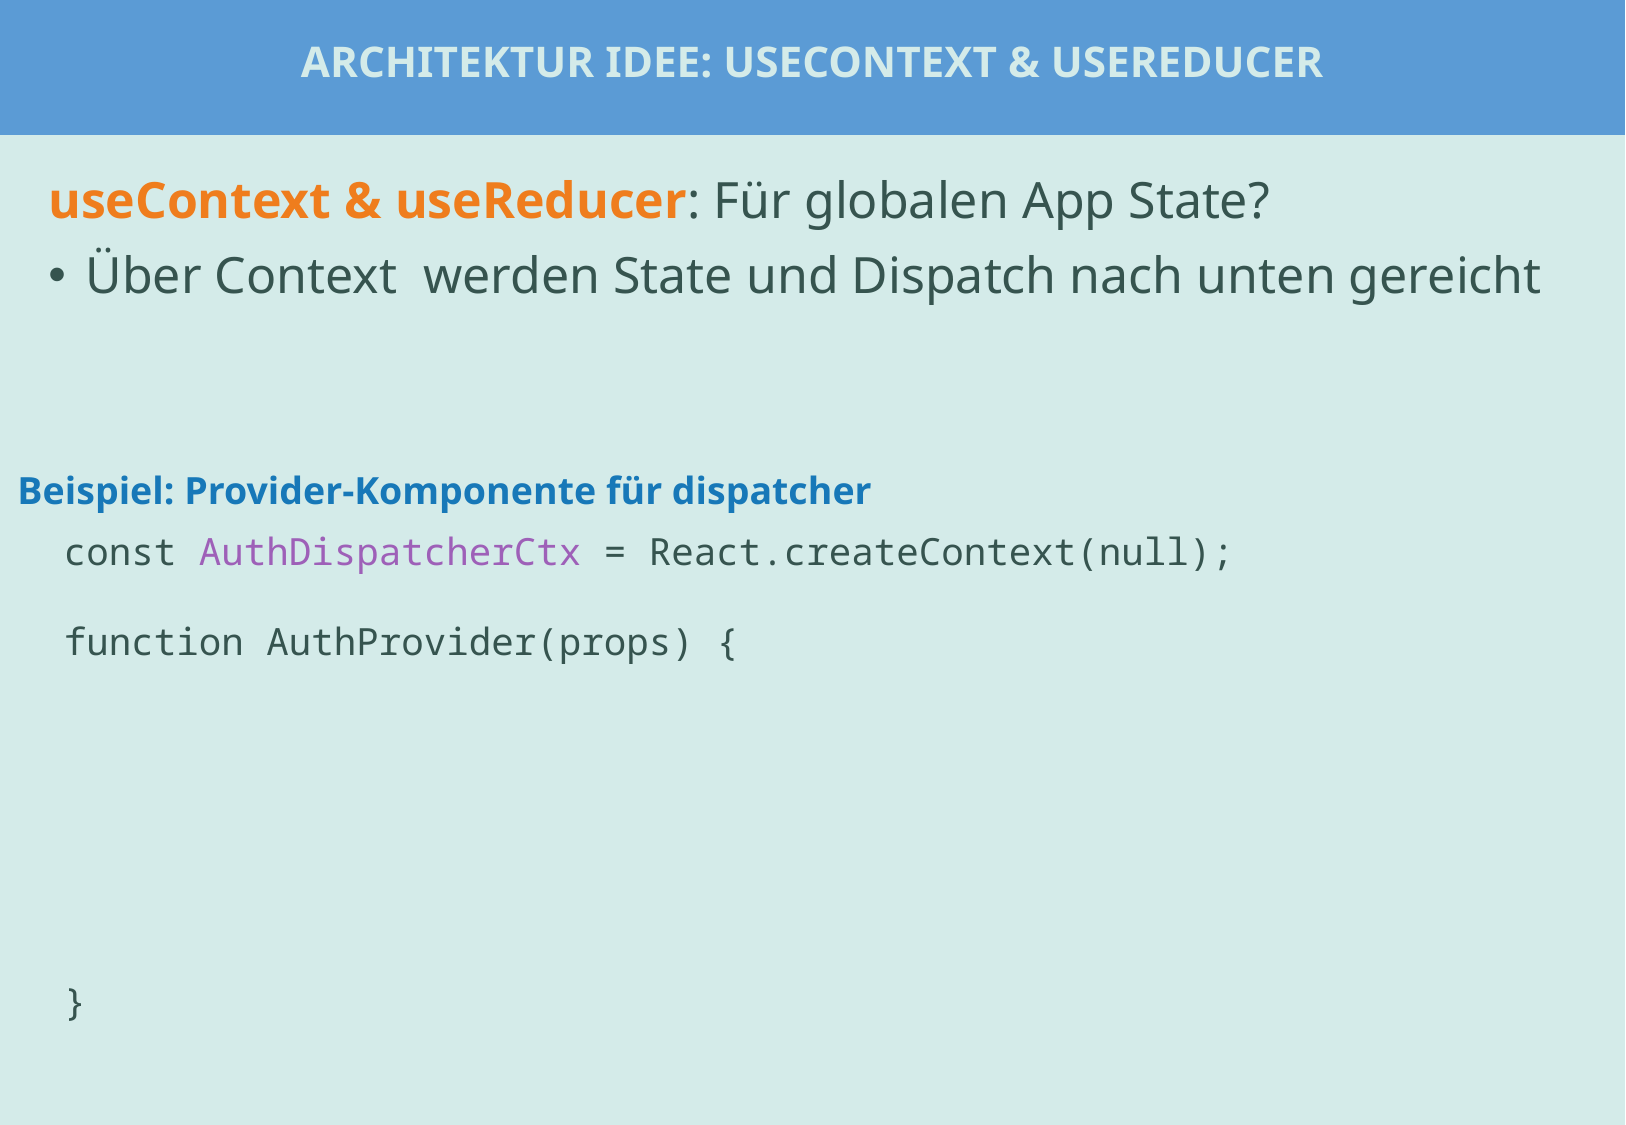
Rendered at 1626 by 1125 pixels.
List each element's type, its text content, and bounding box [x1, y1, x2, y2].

list useContext & useReducer: Für globalen App State? Über Context werden State und Dispatch nach unten gereicht [33, 168, 1592, 520]
text_box Beispiel: Provider-Komponente für dispatcher [2, 460, 888, 520]
text_box const AuthDispatcherCtx = React.createContext(null); function AuthProvider(props) { } [49, 520, 1608, 1031]
text_box Architektur Idee: useContext & useReducer [0, 0, 1625, 127]
list useContext & useReducer: Für globalen App State? Über Context werden State und Dispatch nach unten gereicht [33, 520, 1592, 1043]
text_box [0, 127, 1625, 136]
